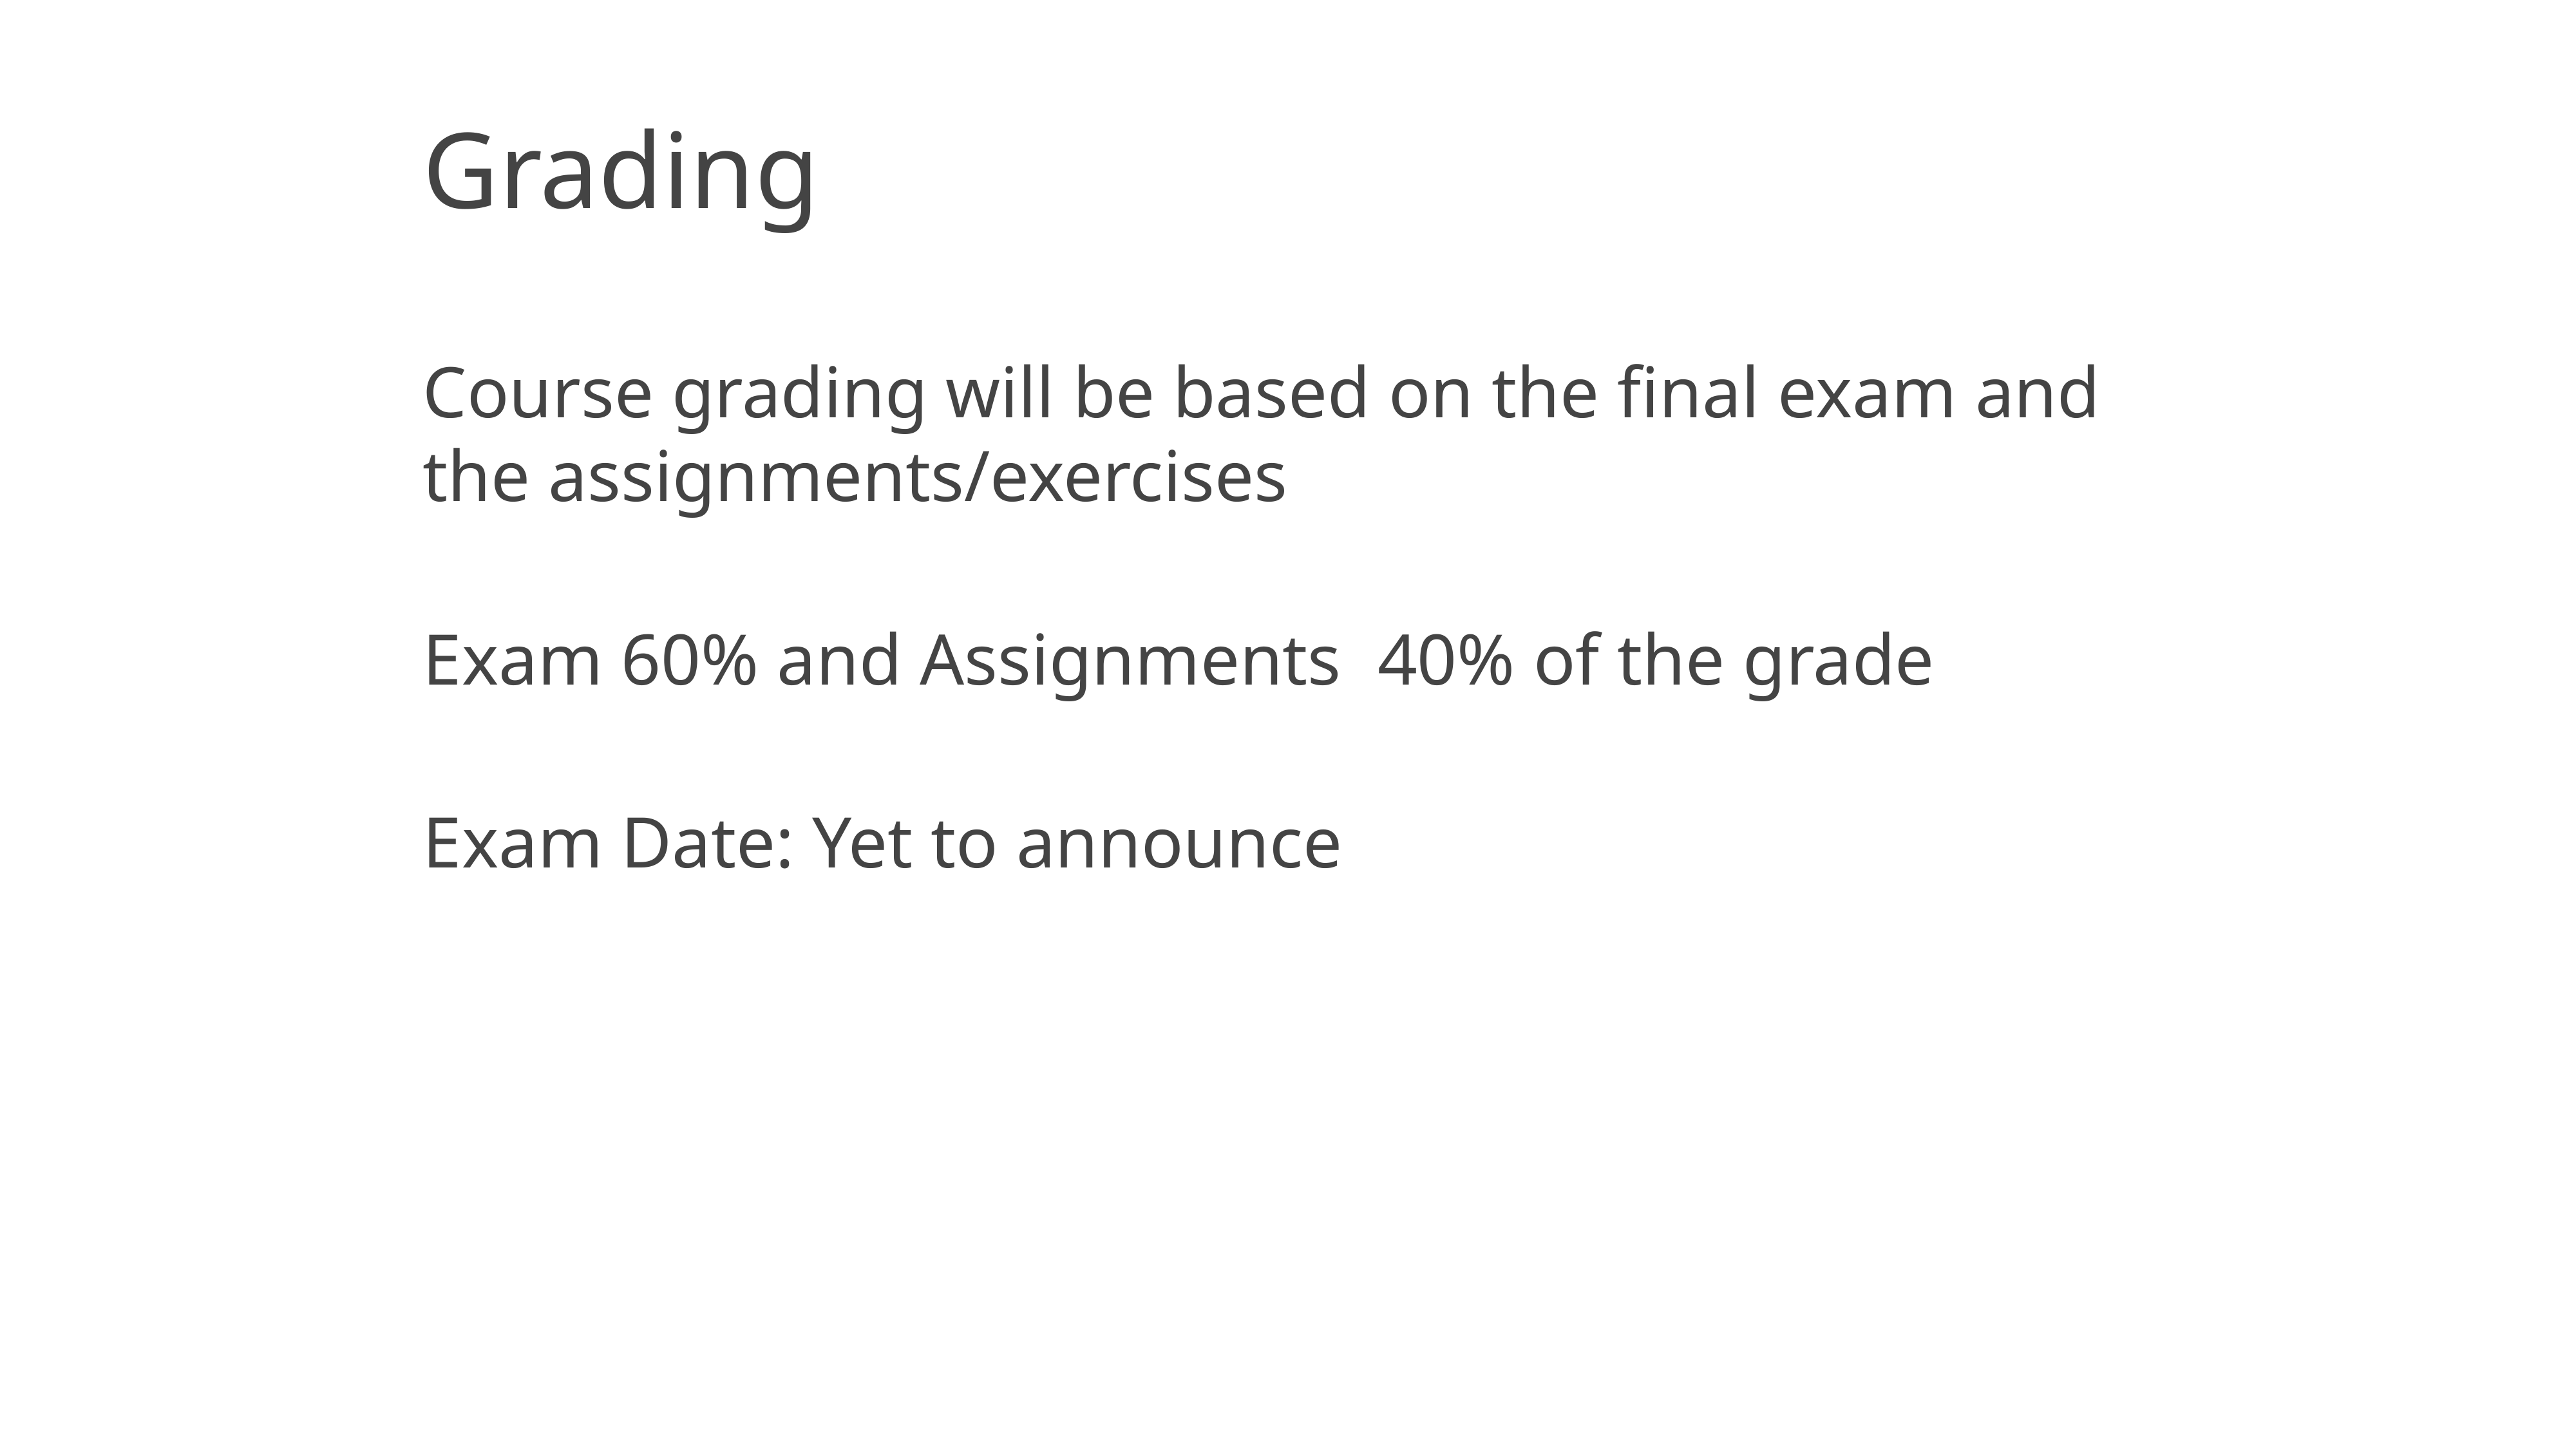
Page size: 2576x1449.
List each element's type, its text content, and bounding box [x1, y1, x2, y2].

list Course grading will be based on the final exam and the assignments/exercises Exam 60% and Assignments 40% of the grade Exam Date: Yet to announce [413, 337, 2158, 1449]
title Grading [413, 0, 2158, 334]
